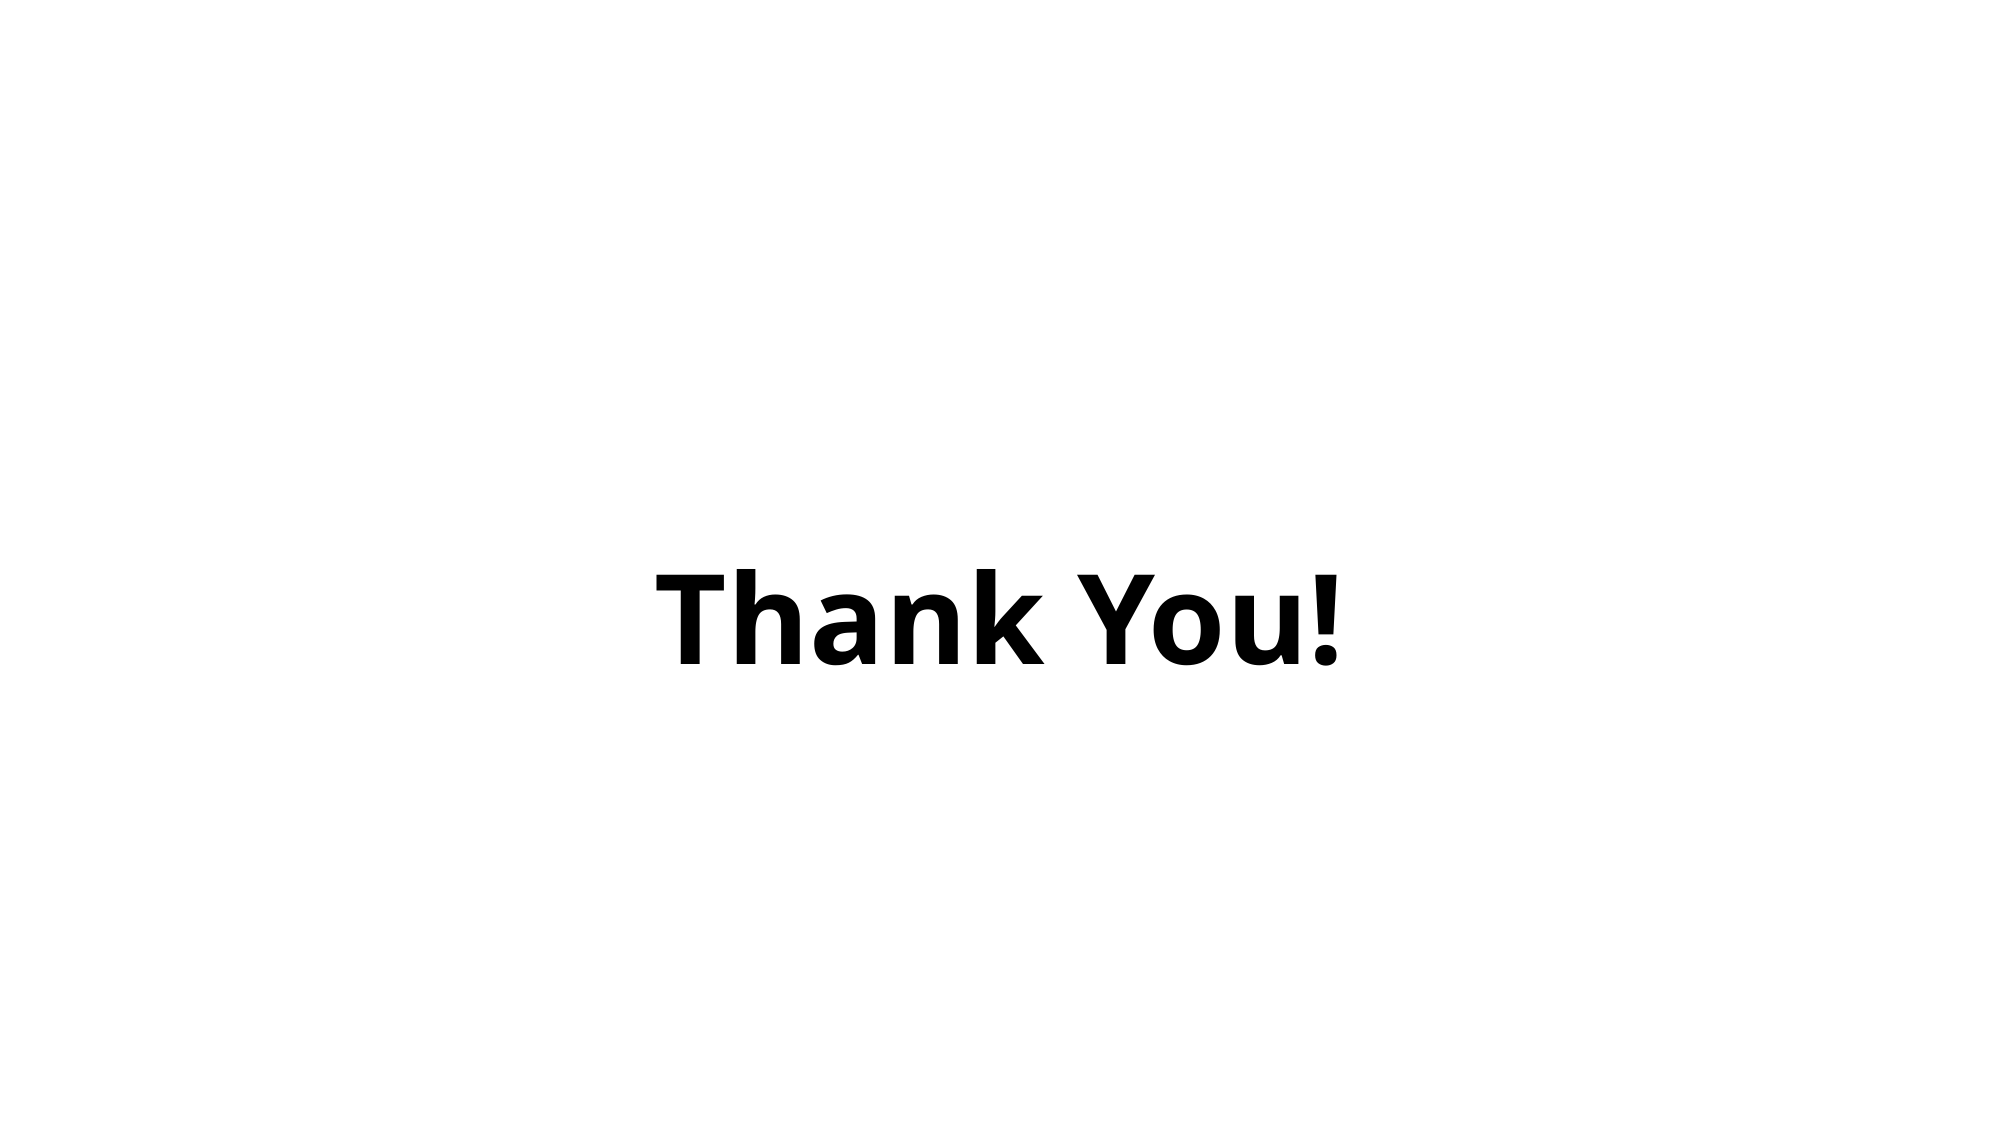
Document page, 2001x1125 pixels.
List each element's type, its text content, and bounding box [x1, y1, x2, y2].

title Thank You! [249, 307, 1750, 700]
